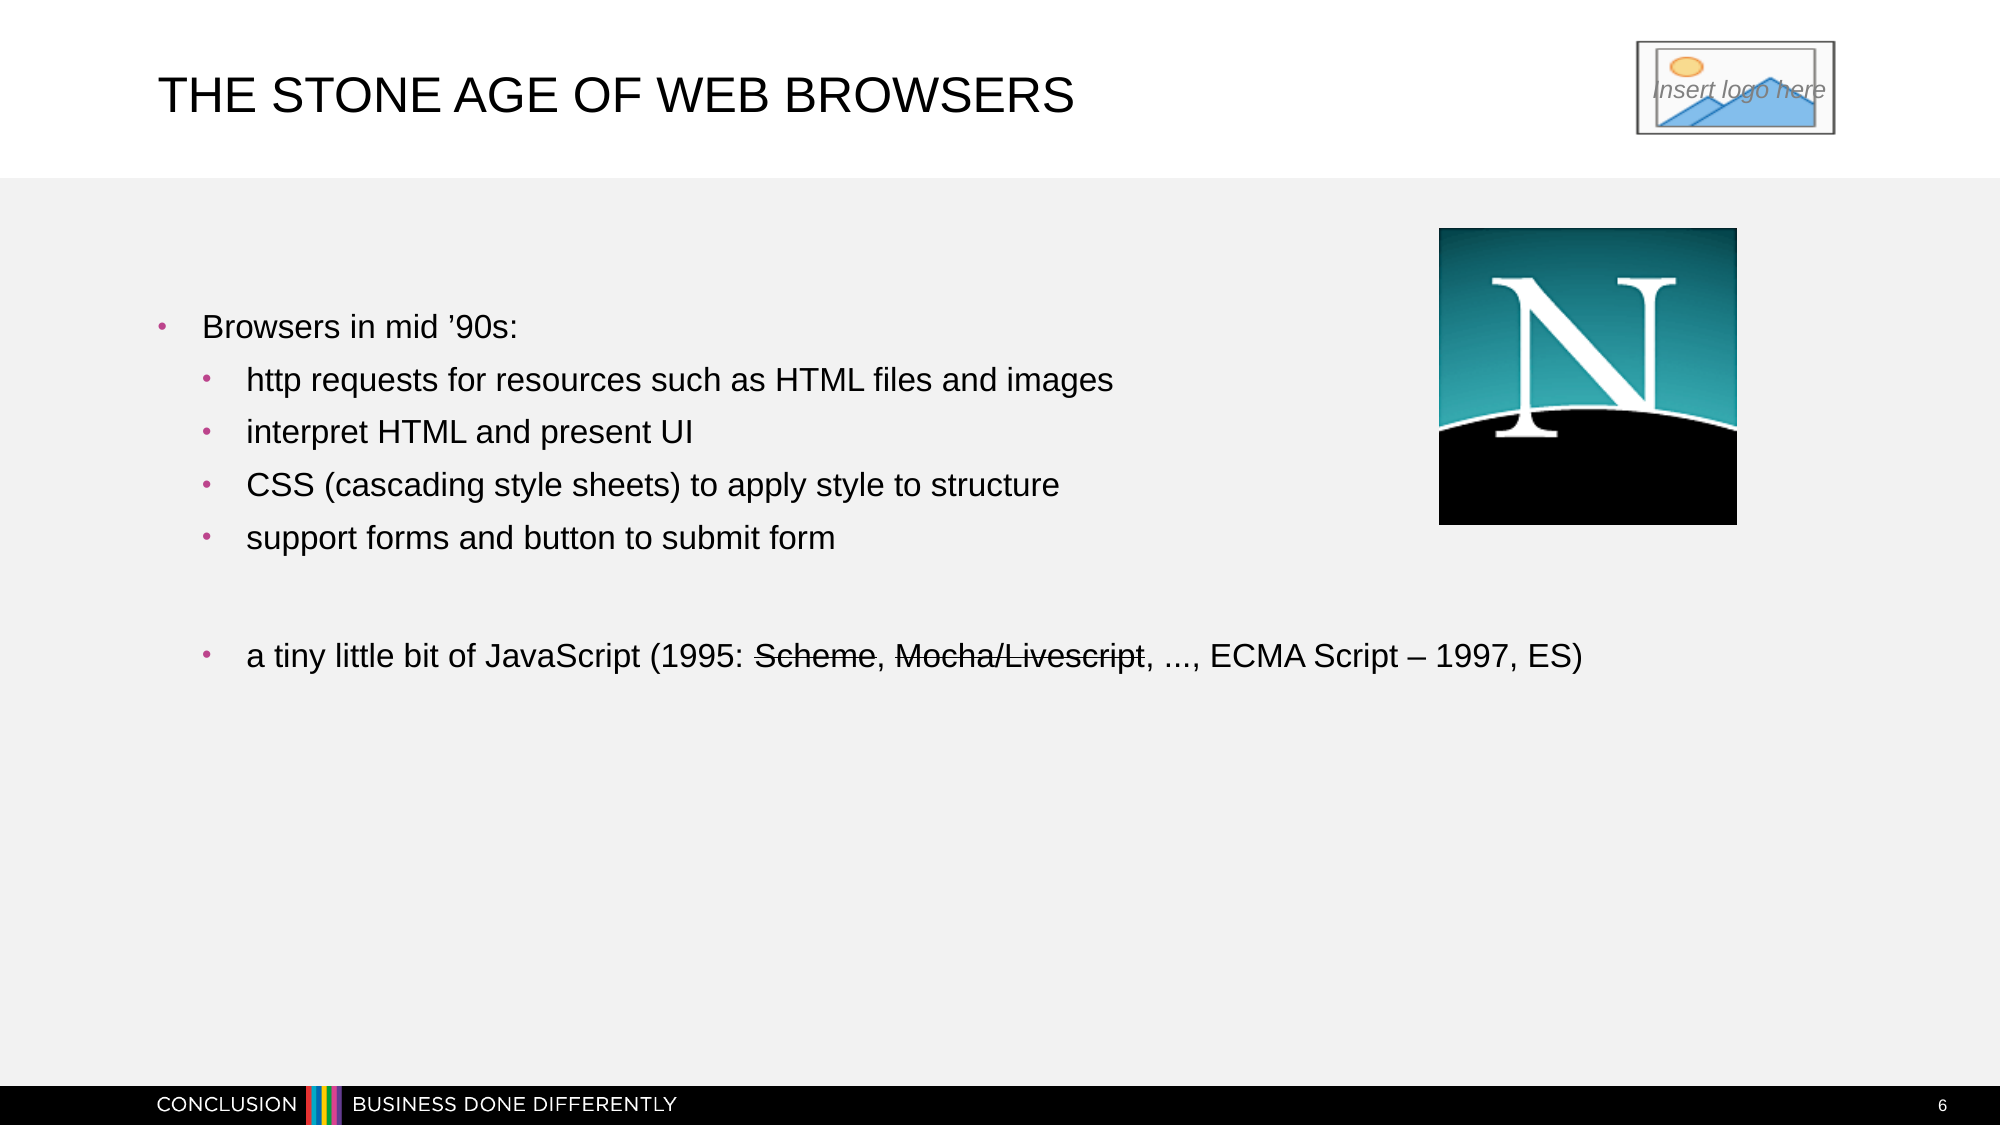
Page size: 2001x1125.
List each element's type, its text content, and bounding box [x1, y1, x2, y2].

picture [1630, 37, 1843, 139]
picture [1439, 228, 1737, 525]
picture [0, 1086, 315, 1125]
list Browsers in mid ’90s: http requests for resources such as HTML files and images interpret HTML and present UI CSS (cascading style sheets) to apply style to structure support forms and button to submit form a tiny little bit of JavaScript (1995: Scheme, Mocha/Livescript, ..., ECMA Script – 1997, ES) [157, 243, 1843, 742]
picture [318, 1086, 2000, 1125]
title the stone age of web browsers [157, 74, 1404, 114]
slide_number 6 [1915, 1094, 1948, 1119]
